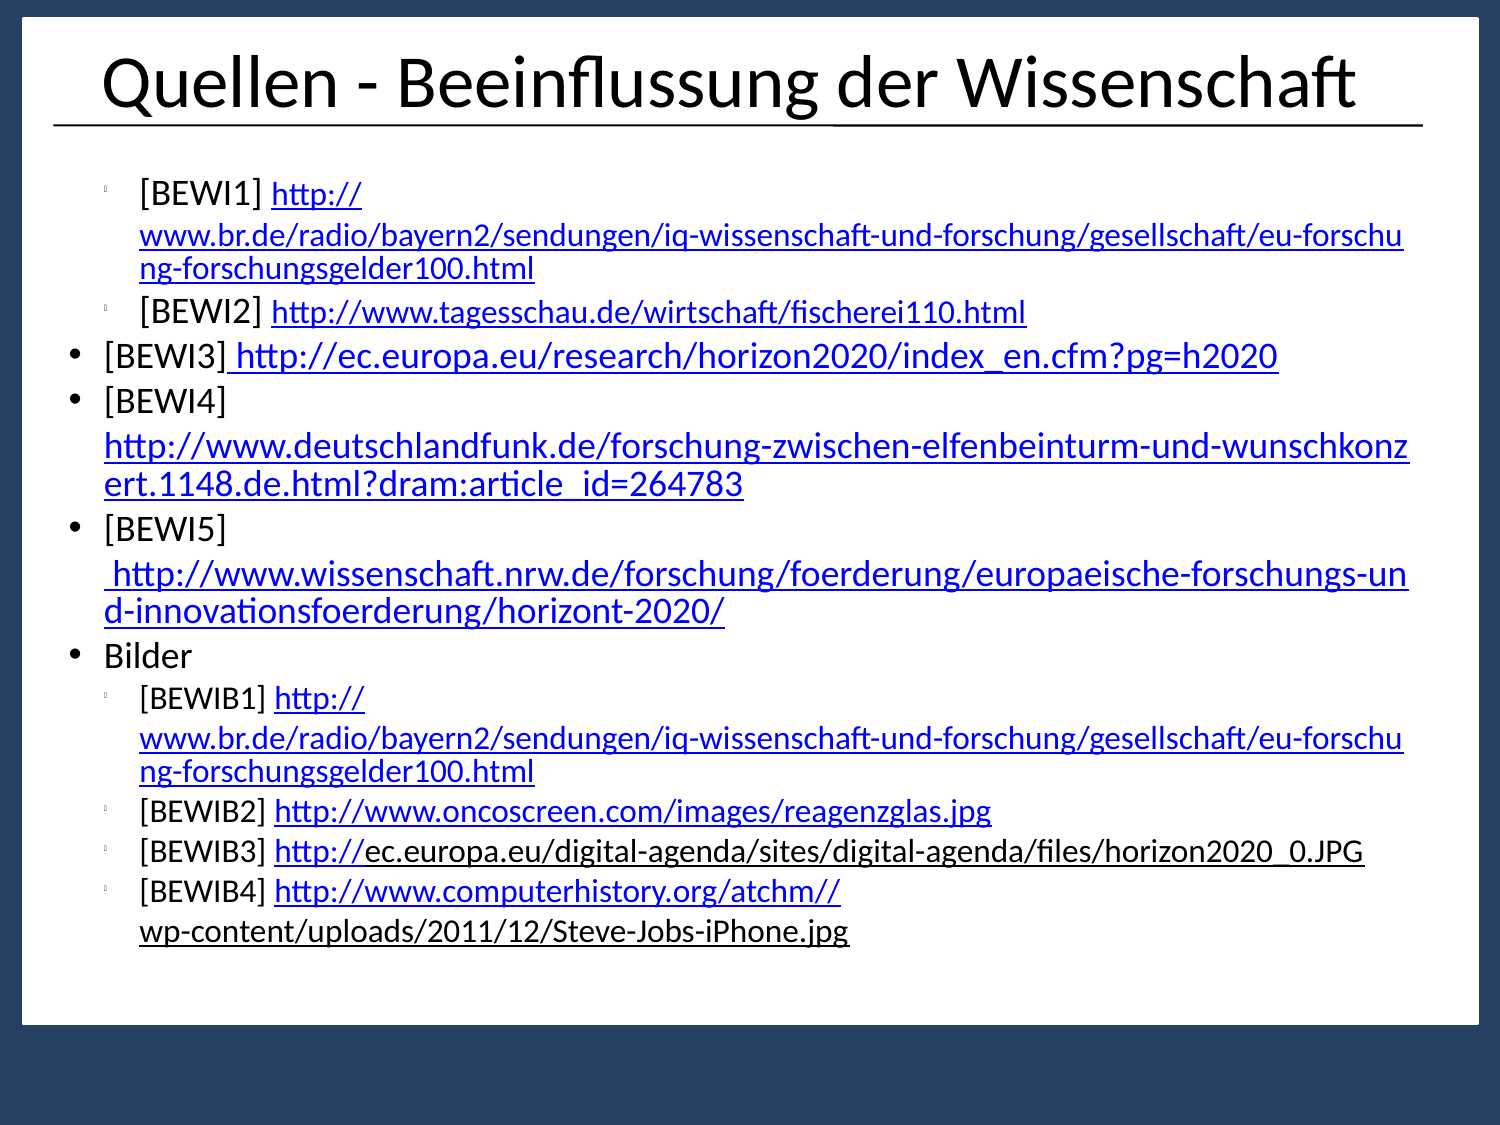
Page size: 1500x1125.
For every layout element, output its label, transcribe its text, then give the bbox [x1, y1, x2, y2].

text_box [BEWI1] http://www.br.de/radio/bayern2/sendungen/iq-wissenschaft-und-forschung/gesellschaft/eu-forschung-forschungsgelder100.html [BEWI2] http://www.tagesschau.de/wirtschaft/fischerei110.html [BEWI3] http://ec.europa.eu/research/horizon2020/index_en.cfm?pg=h2020 [BEWI4] http://www.deutschlandfunk.de/forschung-zwischen-elfenbeinturm-und-wunschkonzert.1148.de.html?dram:article_id=264783 [BEWI5] http://www.wissenschaft.nrw.de/forschung/foerderung/europaeische-forschungs-und-innovationsfoerderung/horizont-2020/ Bilder [BEWIB1] http://www.br.de/radio/bayern2/sendungen/iq-wissenschaft-und-forschung/gesellschaft/eu-forschung-forschungsgelder100.html [BEWIB2] http://www.oncoscreen.com/images/reagenzglas.jpg [BEWIB3] http://ec.europa.eu/digital-agenda/sites/digital-agenda/files/horizon2020_0.JPG [BEWIB4] http://www.computerhistory.org/atchm//wp-content/uploads/2011/12/Steve-Jobs-iPhone.jpg [53, 160, 1425, 988]
text_box Quellen - Beeinflussung der Wissenschaft [53, 30, 1425, 126]
